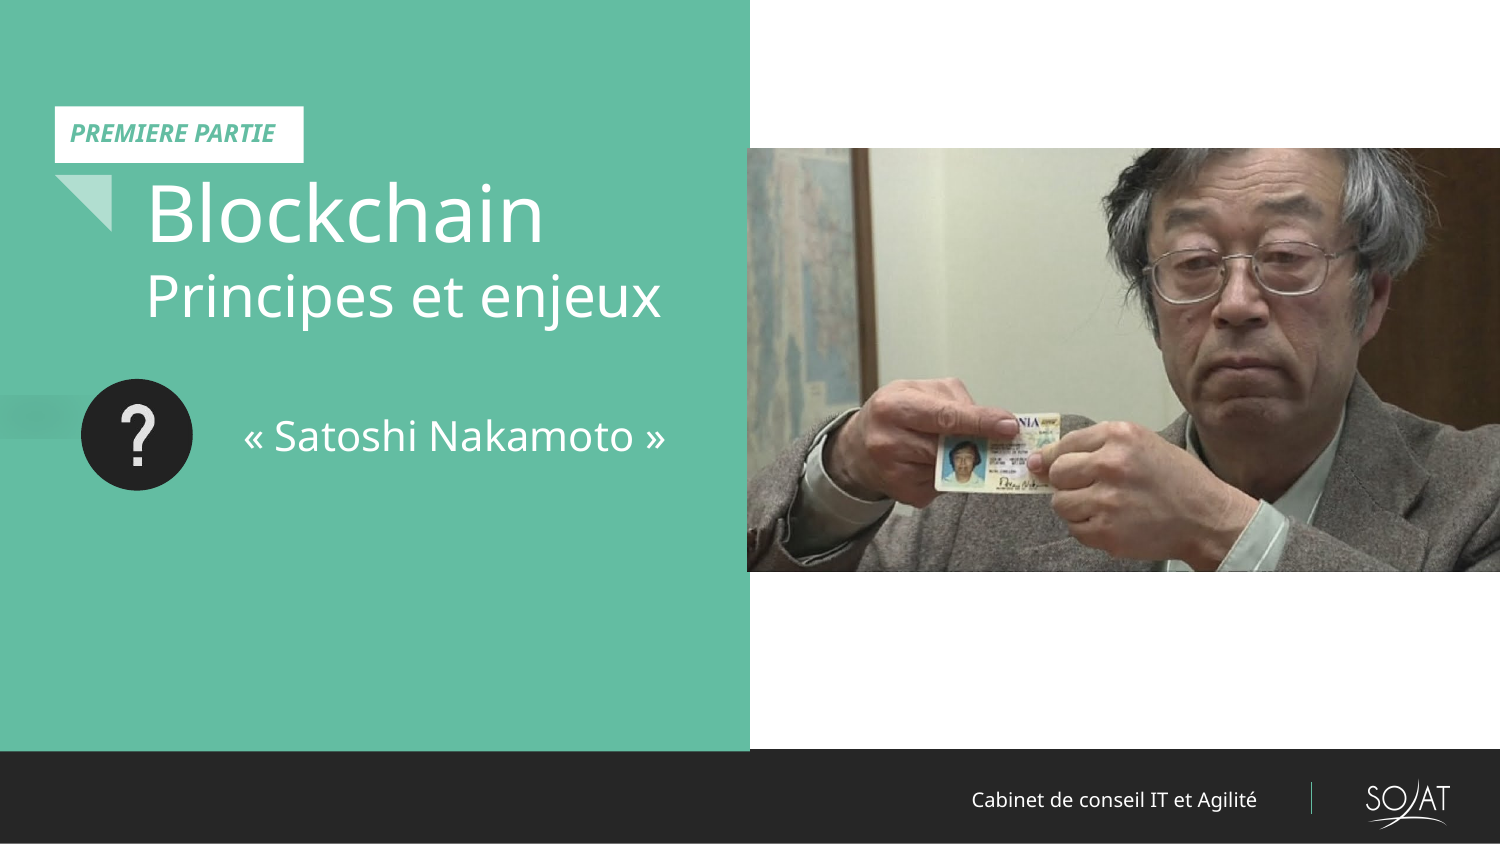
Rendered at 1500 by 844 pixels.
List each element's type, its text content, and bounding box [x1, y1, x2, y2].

picture [1365, 778, 1451, 830]
picture [80, 378, 193, 491]
picture [747, 148, 1500, 573]
title Blockchain Principes et enjeux [130, 148, 699, 393]
text_box « Satoshi Nakamoto » [228, 401, 682, 467]
subtitle PREMIERE PARTIE [54, 106, 304, 163]
